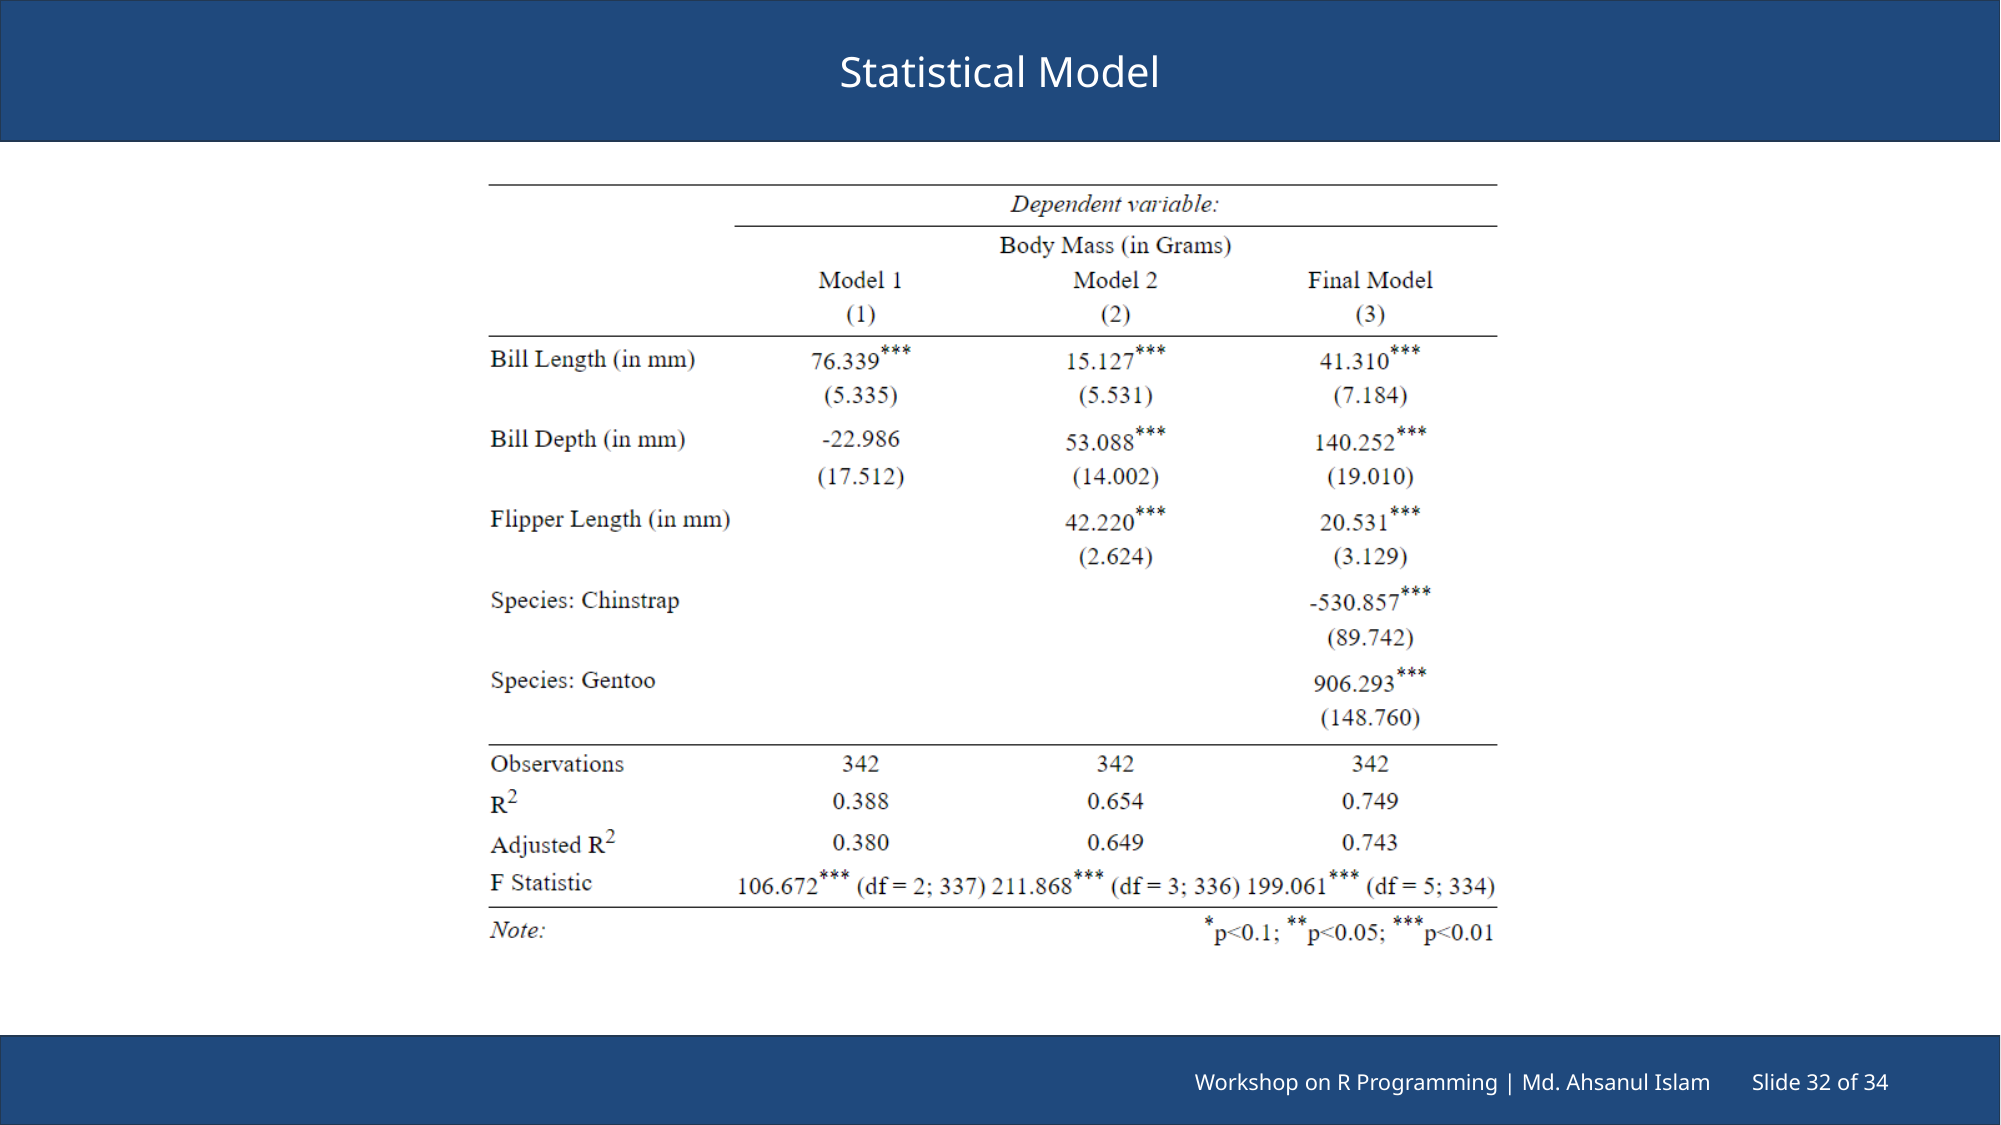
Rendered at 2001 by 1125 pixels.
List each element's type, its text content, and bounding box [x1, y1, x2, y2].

slide_number Slide 32 of 34 [1726, 1053, 1904, 1114]
picture [479, 172, 1521, 953]
text_box Statistical Model [0, 0, 2000, 142]
footer Workshop on R Programming | Md. Ahsanul Islam [898, 1053, 1726, 1114]
